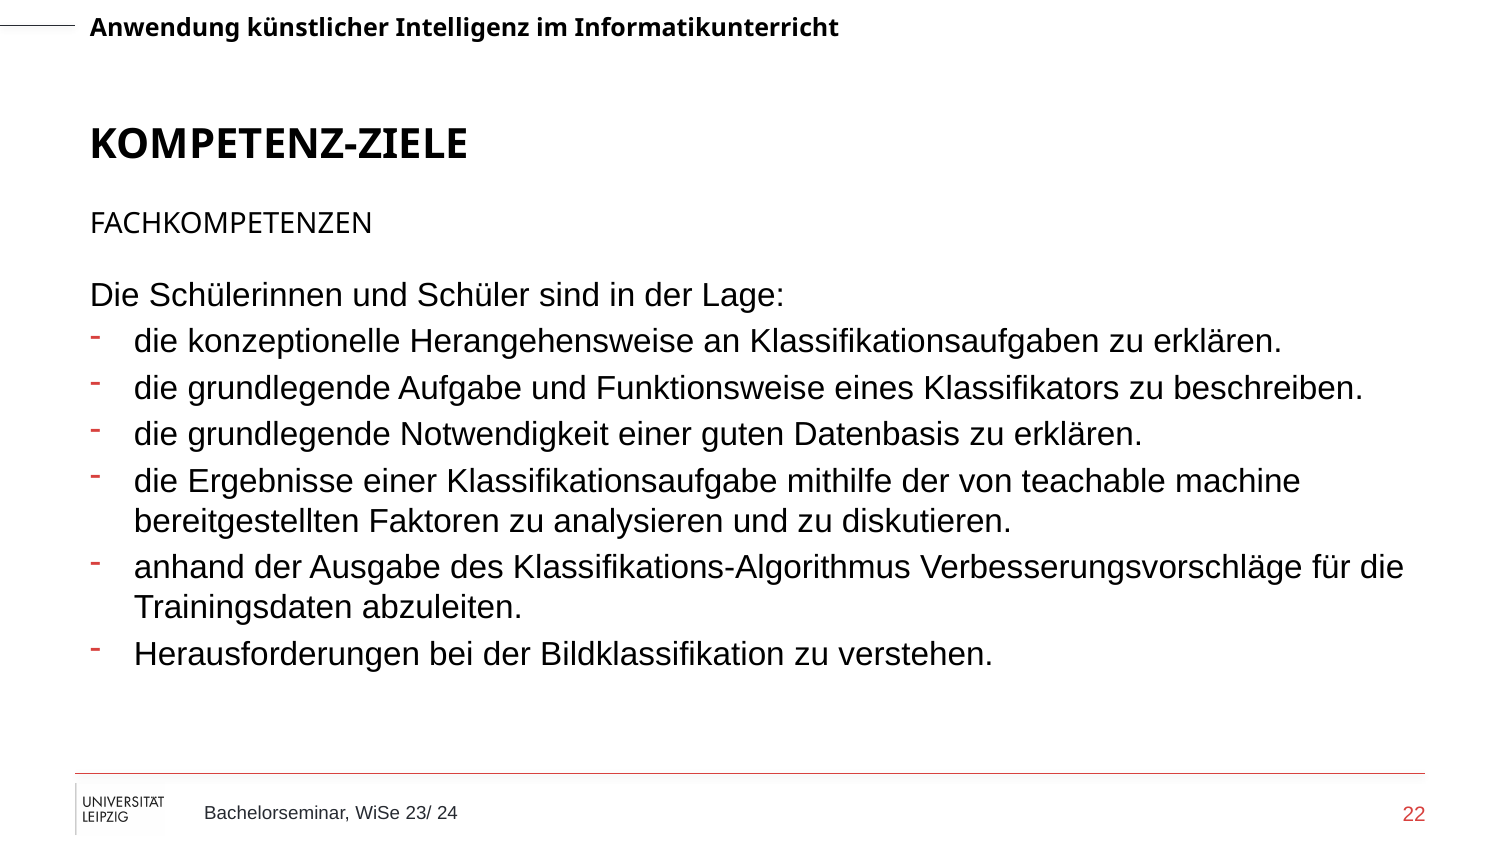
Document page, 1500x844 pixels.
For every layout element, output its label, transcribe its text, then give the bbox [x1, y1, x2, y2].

title Kompetenz-ziele [75, 50, 1426, 175]
list Fachkompetenzen [75, 184, 1426, 247]
picture [75, 782, 165, 836]
slide_number 22 [1303, 800, 1426, 834]
list Die Schülerinnen und Schüler sind in der Lage: die konzeptionelle Herangehensweise an Klassifikationsaufgaben zu erklären. die grundlegende Aufgabe und Funktionsweise eines Klassifikators zu beschreiben. die grundlegende Notwendigkeit einer guten Datenbasis zu erklären. die Ergebnisse einer Klassifikationsaufgabe mithilfe der von teachable machine bereitgestellten Faktoren zu analysieren und zu diskutieren. anhand der Ausgabe des Klassifikations-Algorithmus Verbesserungsvorschläge für die Trainingsdaten abzuleiten. Herausforderungen bei der Bildklassifikation zu verstehen. [75, 265, 1426, 755]
